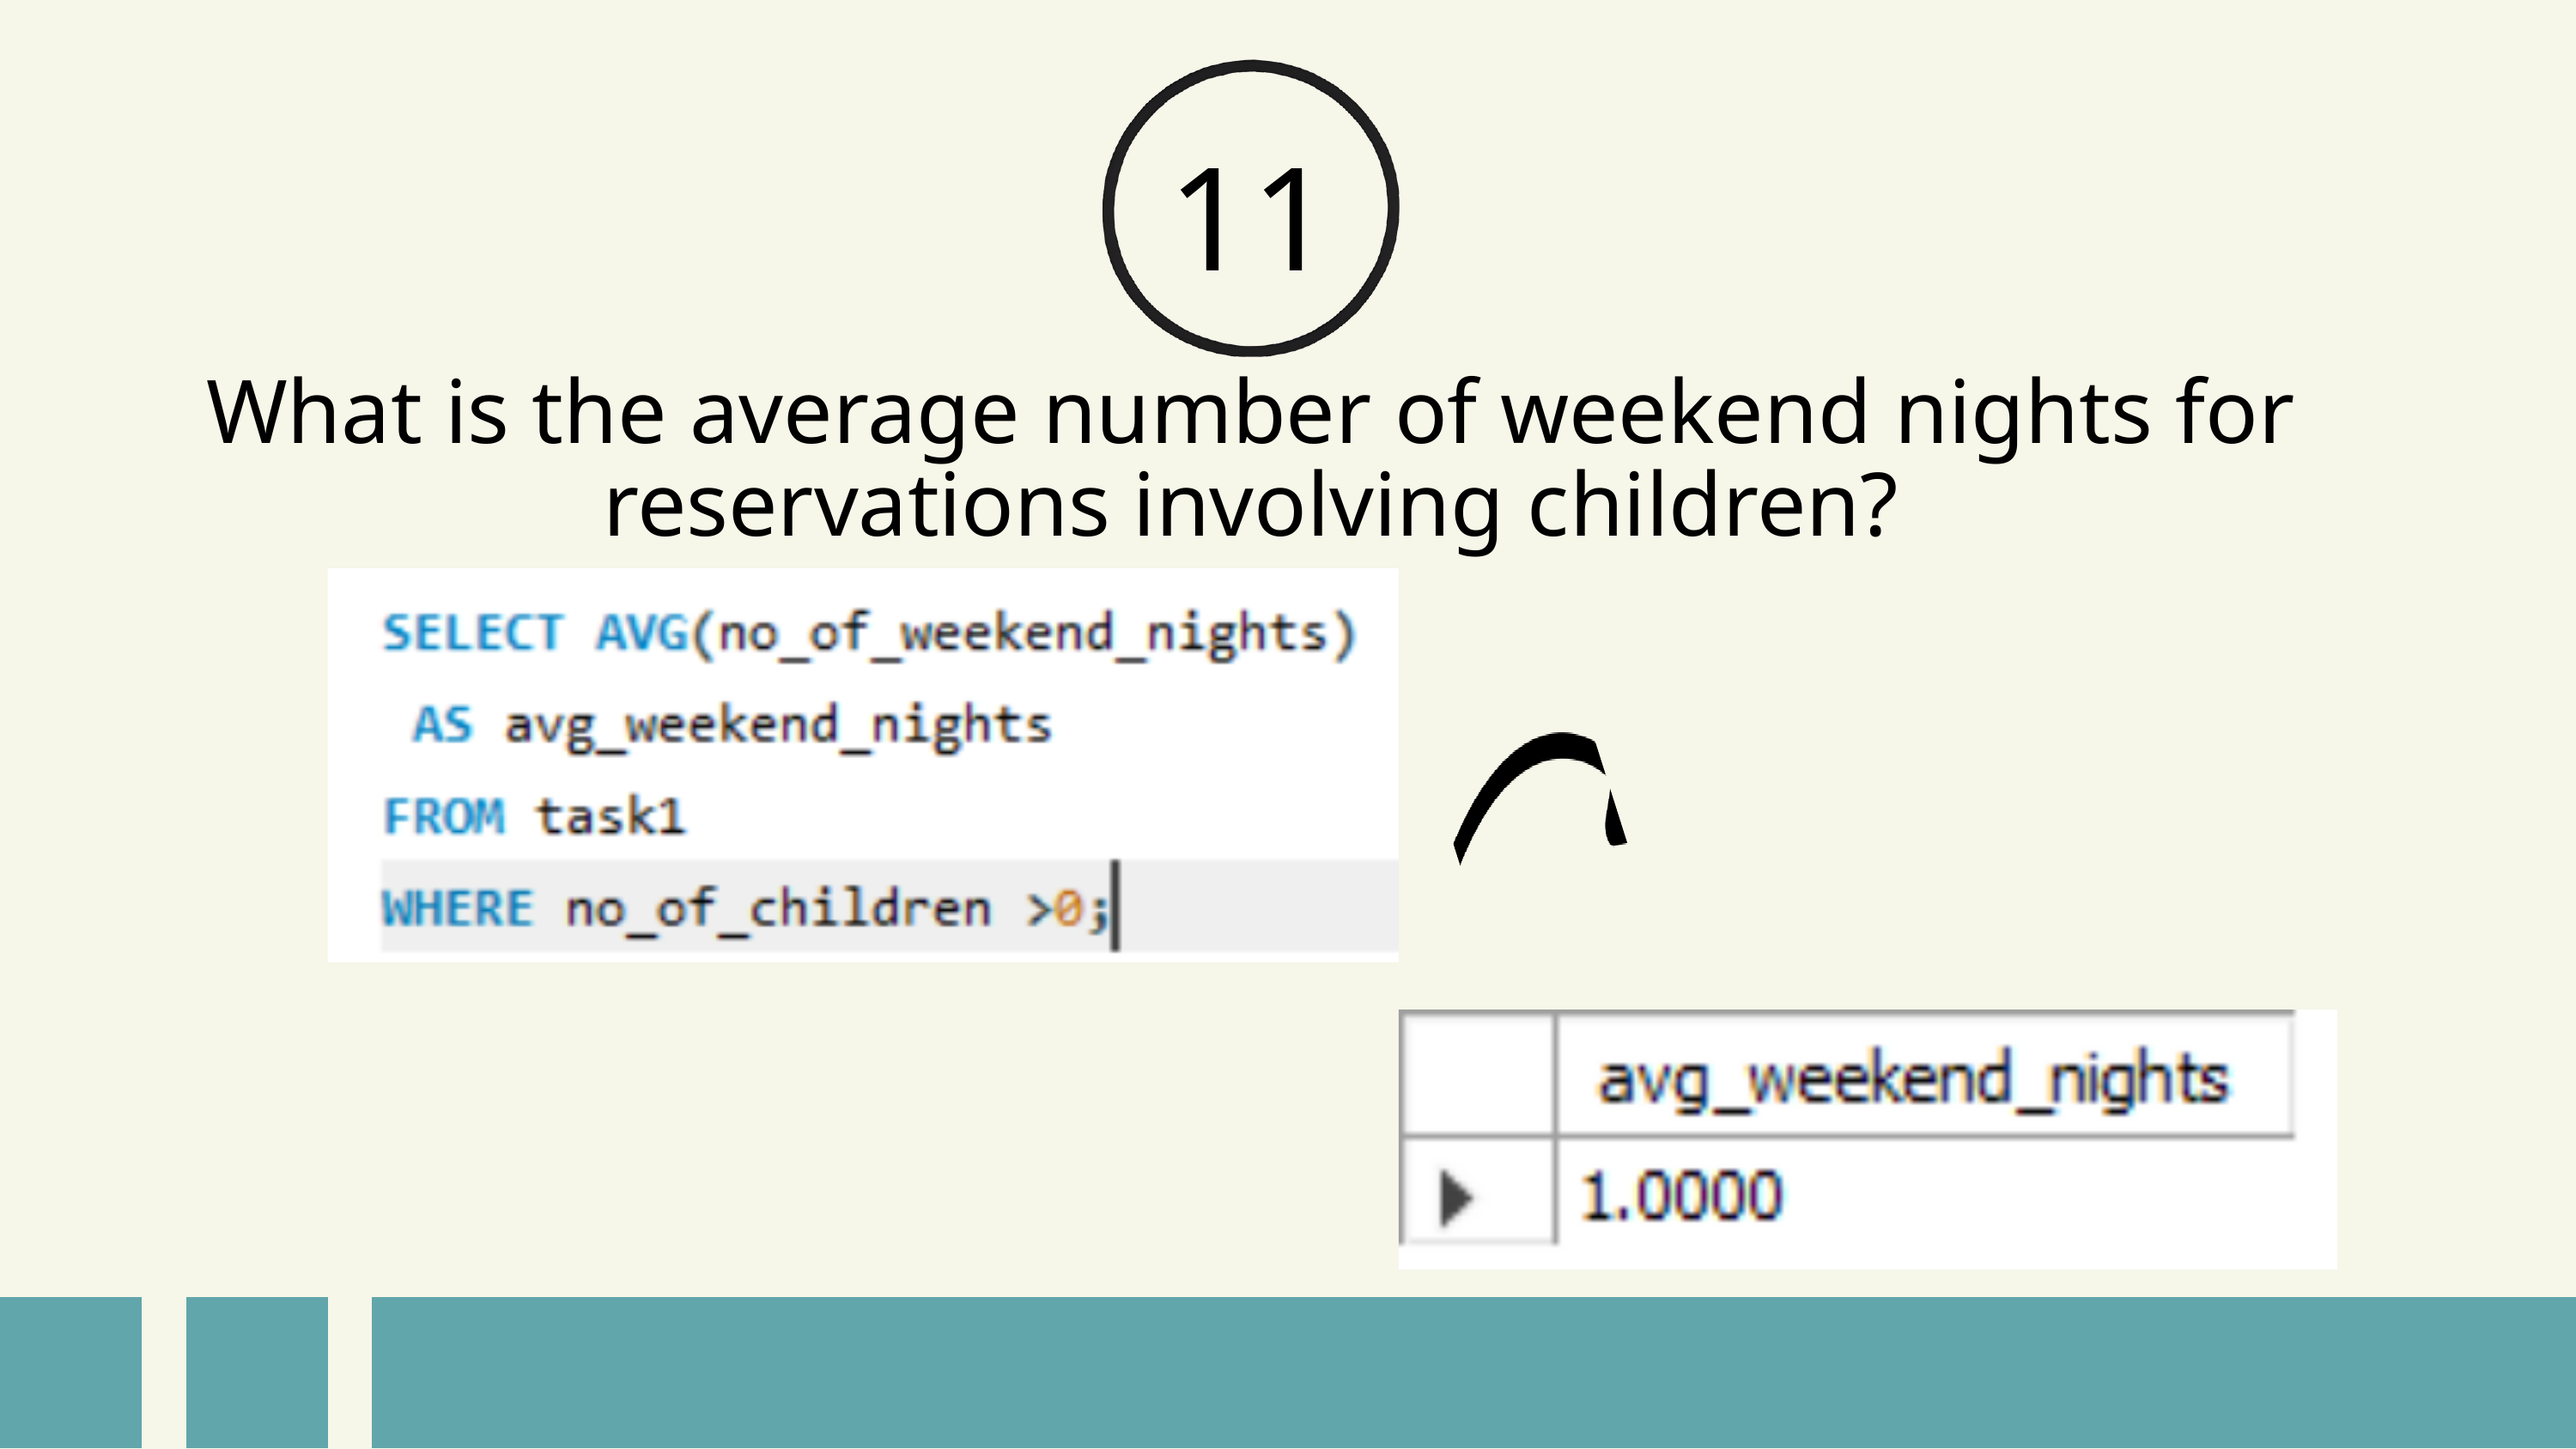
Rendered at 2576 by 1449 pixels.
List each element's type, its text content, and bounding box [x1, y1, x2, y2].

text_box 11 [1102, 99, 1400, 300]
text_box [0, 1296, 143, 1449]
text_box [185, 1296, 328, 1449]
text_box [372, 1296, 2576, 1449]
text_box [327, 647, 1399, 962]
text_box What is the average number of weekend nights for reservations involving children? [70, 369, 2432, 647]
text_box [1398, 1009, 2338, 1270]
text_box [1416, 676, 1664, 1007]
text_box [1102, 300, 1400, 357]
text_box [1102, 59, 1400, 99]
